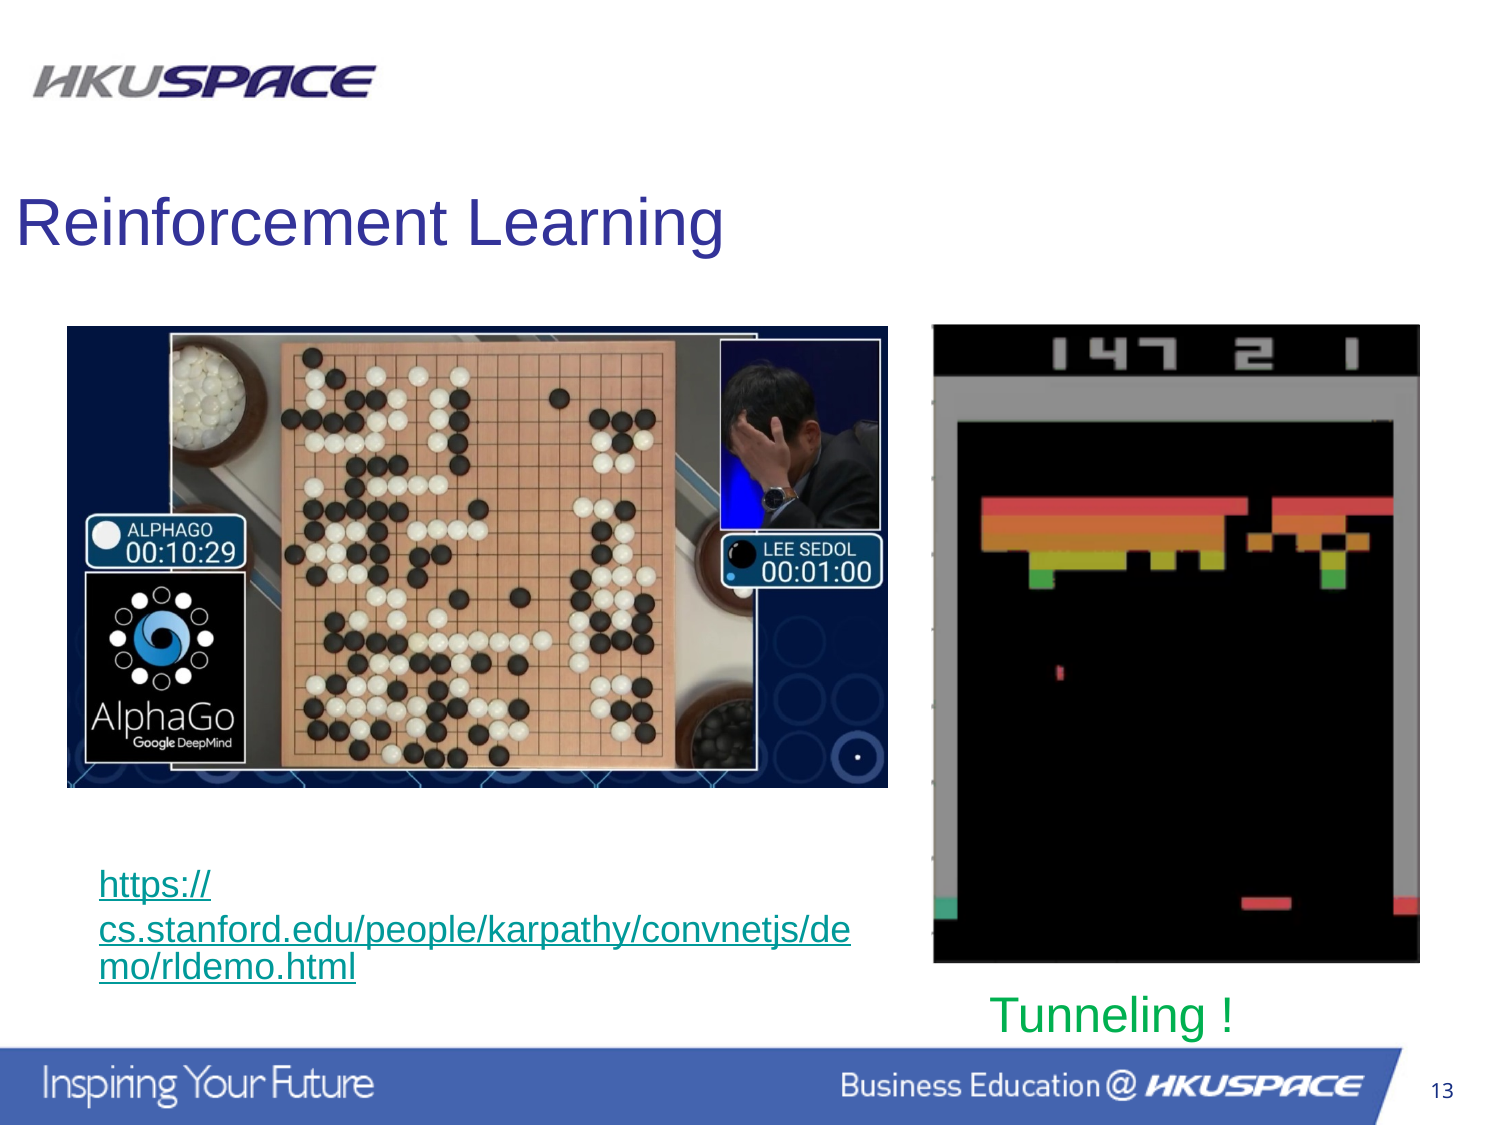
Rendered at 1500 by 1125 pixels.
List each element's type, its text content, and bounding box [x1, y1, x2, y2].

text_box https://cs.stanford.edu/people/karpathy/convnetjs/demo/rldemo.html [83, 852, 887, 1003]
text_box [64, 278, 1483, 1047]
title Reinforcement Learning [0, 101, 1325, 266]
text_box Tunneling ! [974, 977, 1346, 1050]
picture [0, 0, 1500, 1125]
slide_number 13 [1415, 1070, 1499, 1125]
